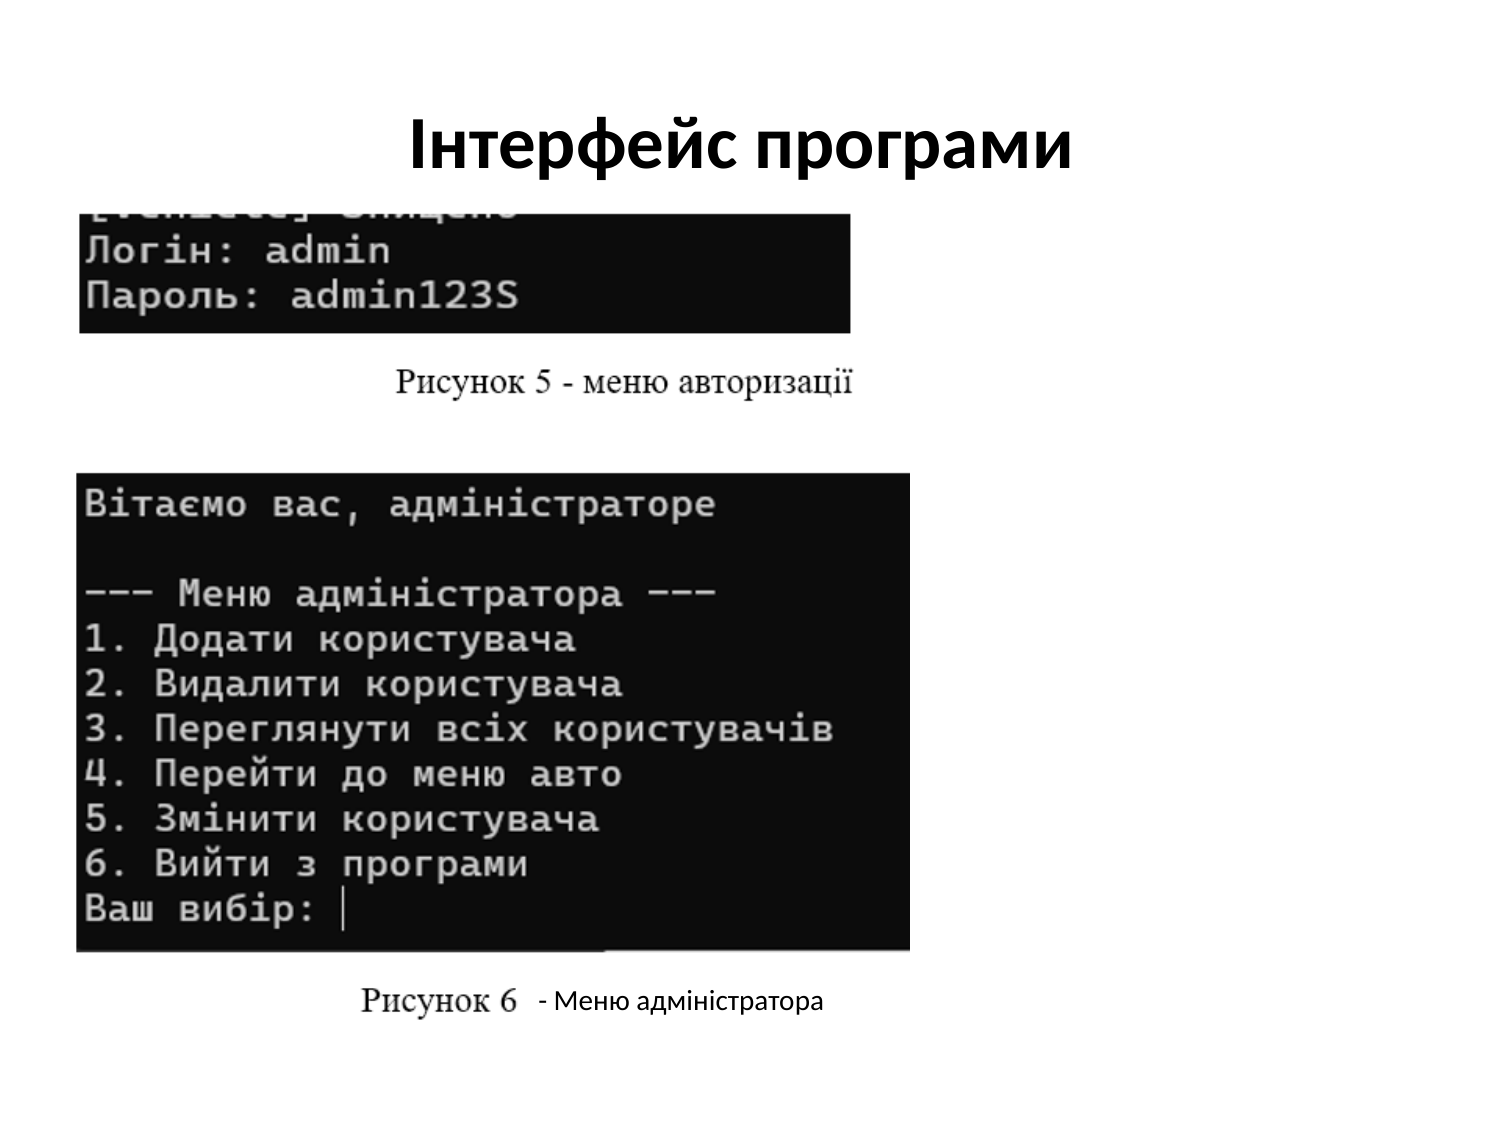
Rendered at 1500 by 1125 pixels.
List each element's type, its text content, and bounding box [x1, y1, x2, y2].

title Інтерфейс програми [75, 45, 1425, 233]
picture [38, 197, 932, 410]
picture [74, 464, 910, 1024]
